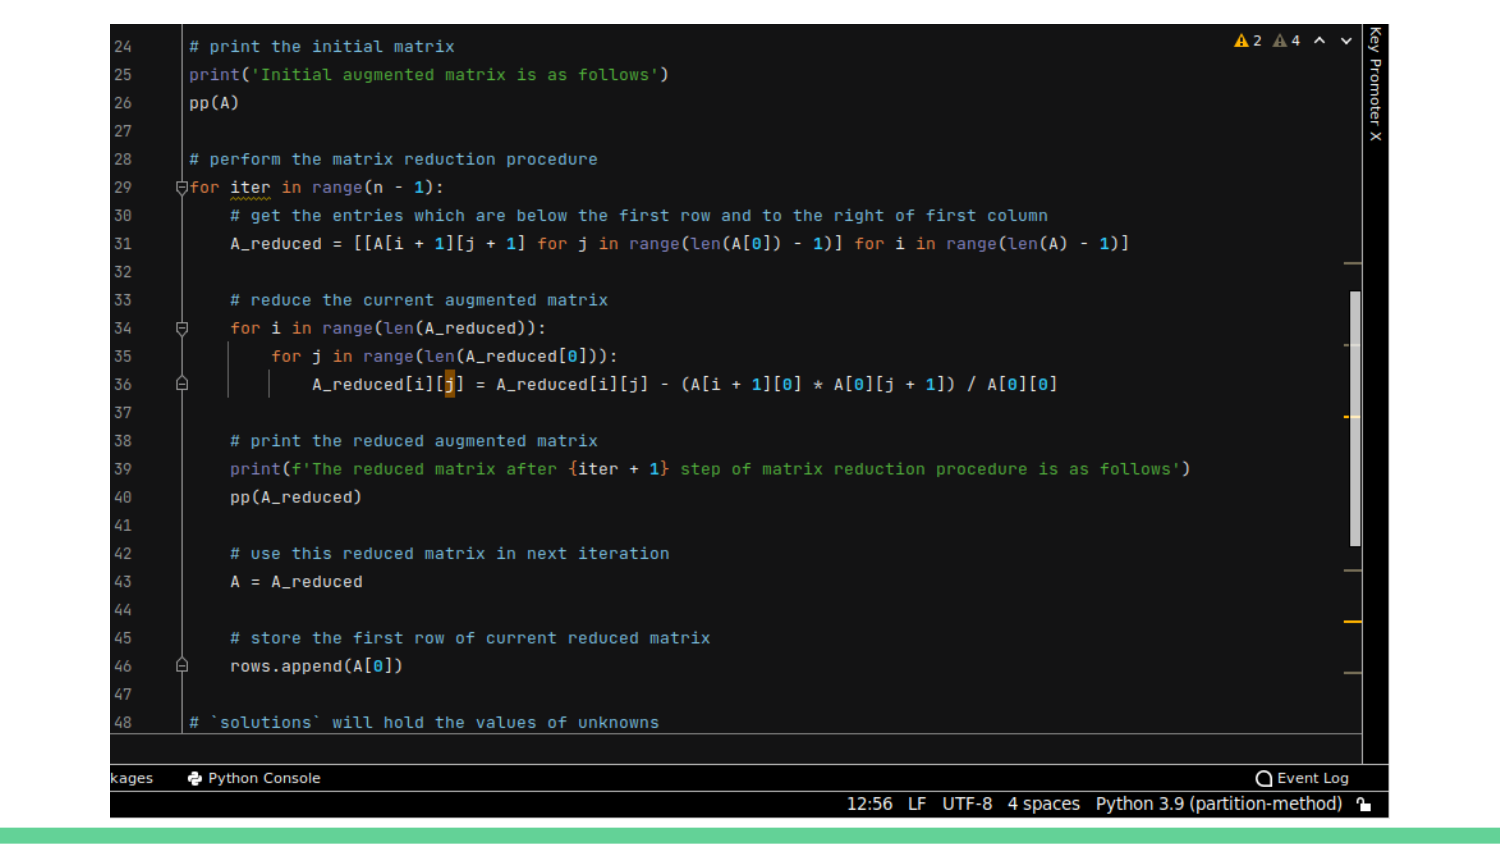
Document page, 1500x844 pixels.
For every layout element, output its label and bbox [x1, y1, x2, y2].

picture [109, 24, 1390, 819]
